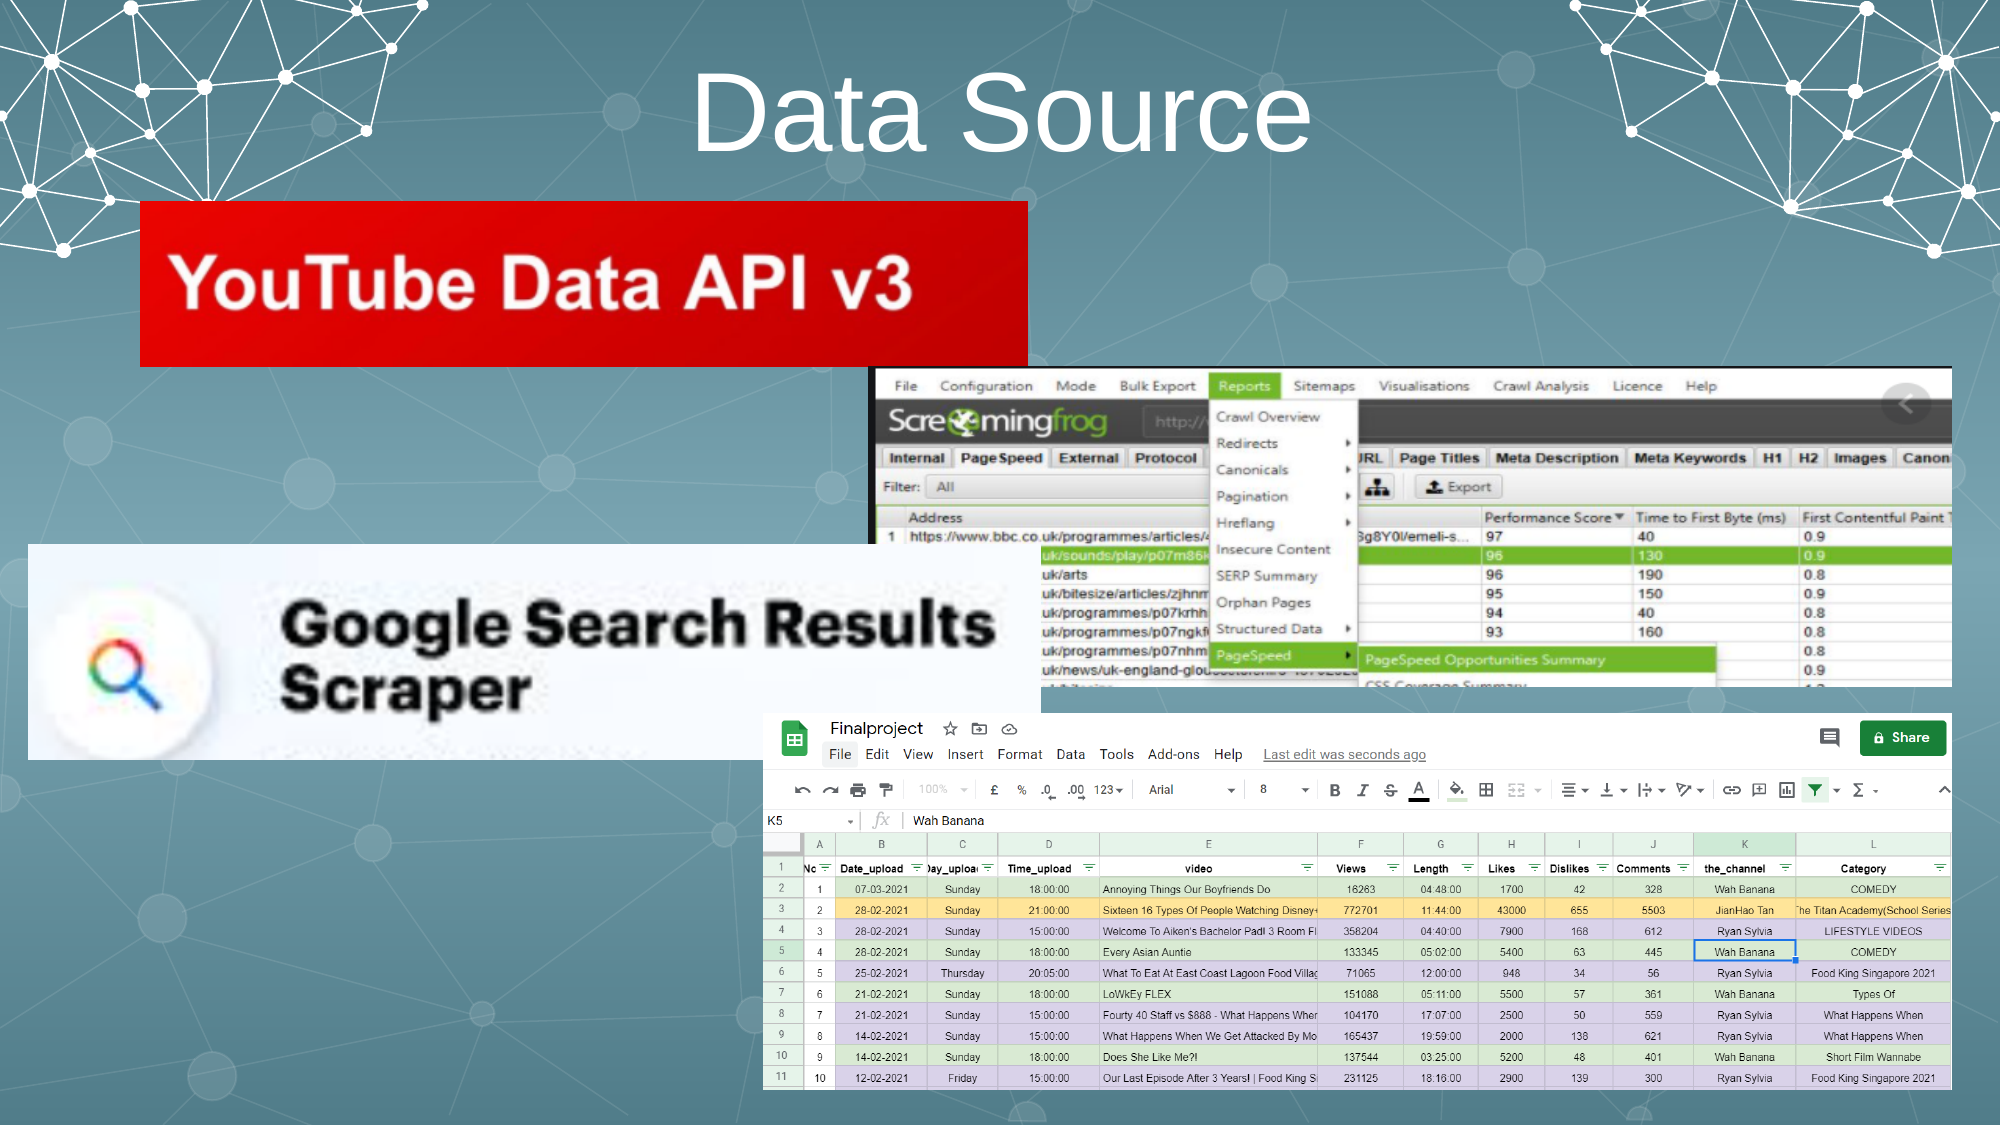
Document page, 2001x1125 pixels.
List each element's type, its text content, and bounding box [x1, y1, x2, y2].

picture [28, 200, 1952, 1091]
list Data Source [53, 55, 1952, 175]
